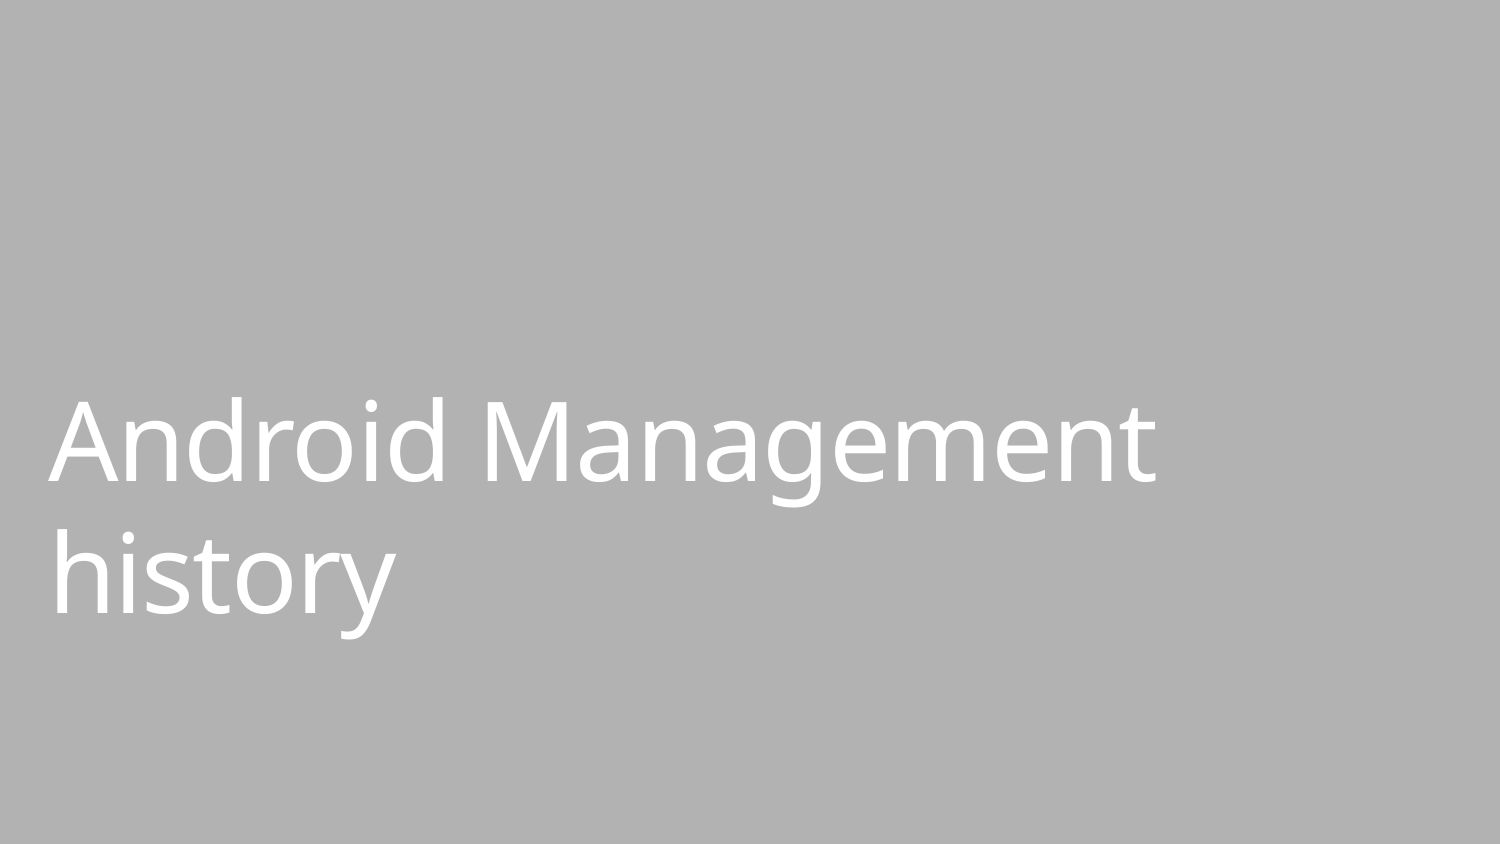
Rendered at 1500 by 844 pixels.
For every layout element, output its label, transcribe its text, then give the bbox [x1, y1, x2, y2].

title Android Management history [33, 355, 1467, 520]
